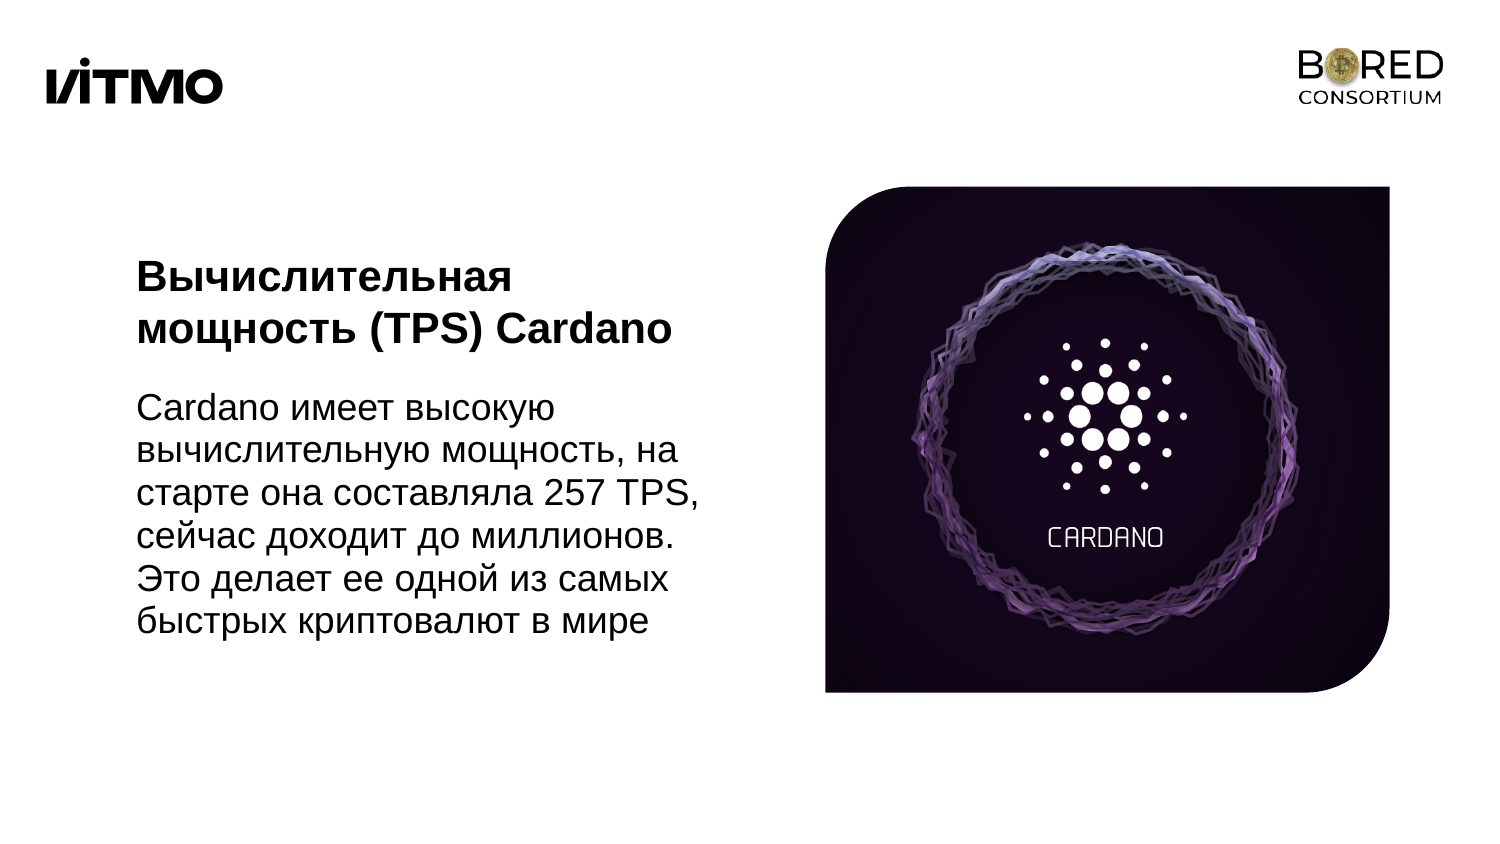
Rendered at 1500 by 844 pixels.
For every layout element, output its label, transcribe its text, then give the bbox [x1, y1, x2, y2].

title Вычислительная мощность (TPS) Cardano [124, 241, 697, 363]
picture [1299, 44, 1443, 104]
list Cardano имеет высокую вычислительную мощность, на старте она составляла 257 TPS, сейчас доходит до миллионов. Это делает ее одной из самых быстрых криптовалют в мире [124, 384, 741, 644]
picture [825, 186, 1390, 693]
picture [38, 44, 231, 117]
